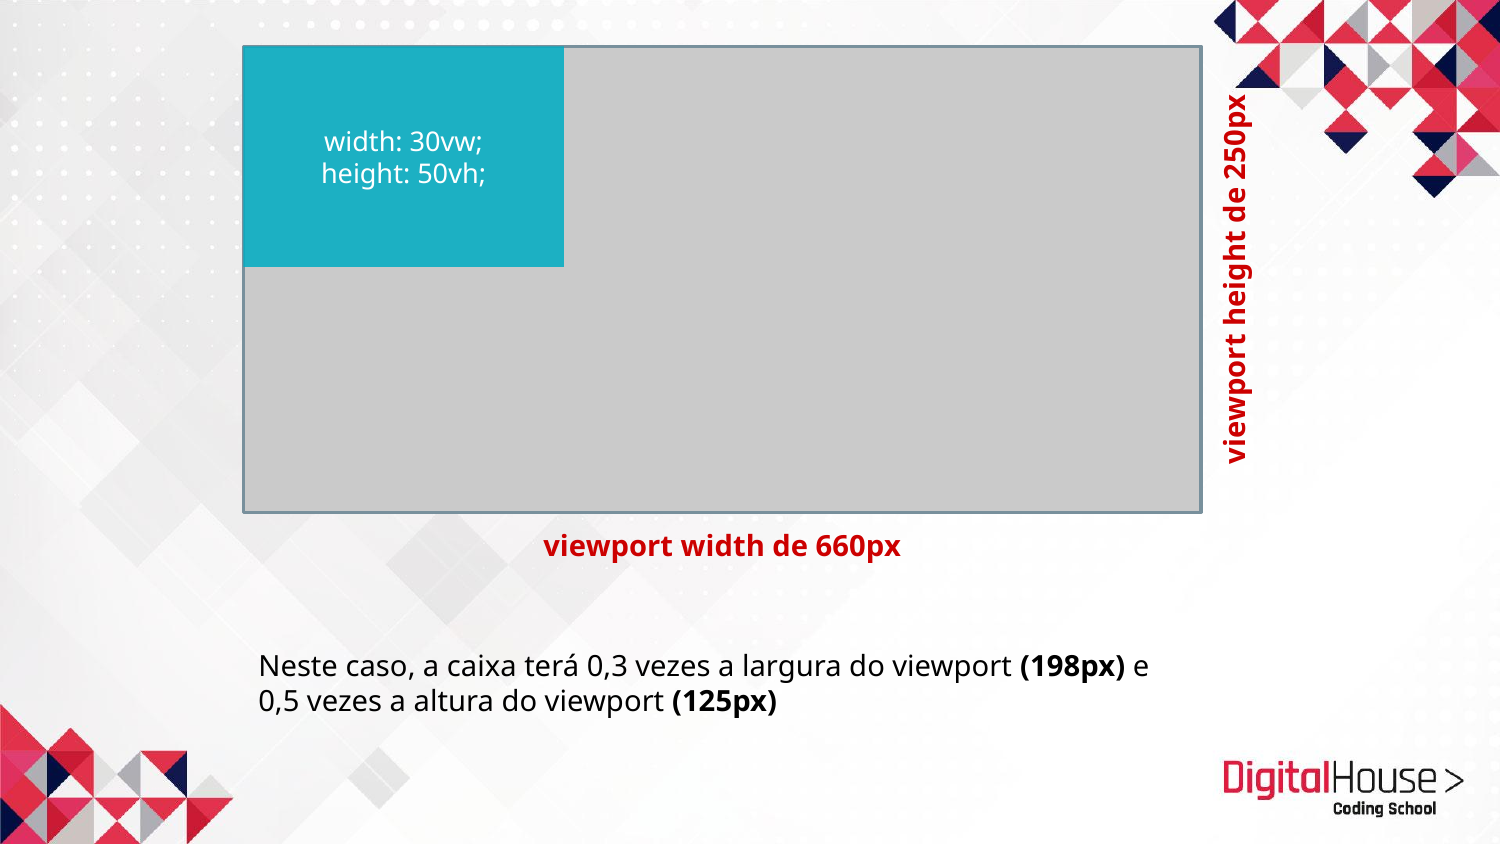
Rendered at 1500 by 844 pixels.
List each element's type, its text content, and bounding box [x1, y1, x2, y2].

text_box width: 30vw; height: 50vh; [243, 46, 564, 267]
text_box viewport width de 660px [460, 512, 984, 581]
text_box [243, 46, 1201, 513]
picture [0, 0, 1500, 844]
text_box viewport height de 250px [1201, 17, 1278, 541]
text_box Neste caso, a caixa terá 0,3 vezes a largura do viewport (198px) e 0,5 vezes a altura do viewport (125px) [243, 612, 1202, 788]
